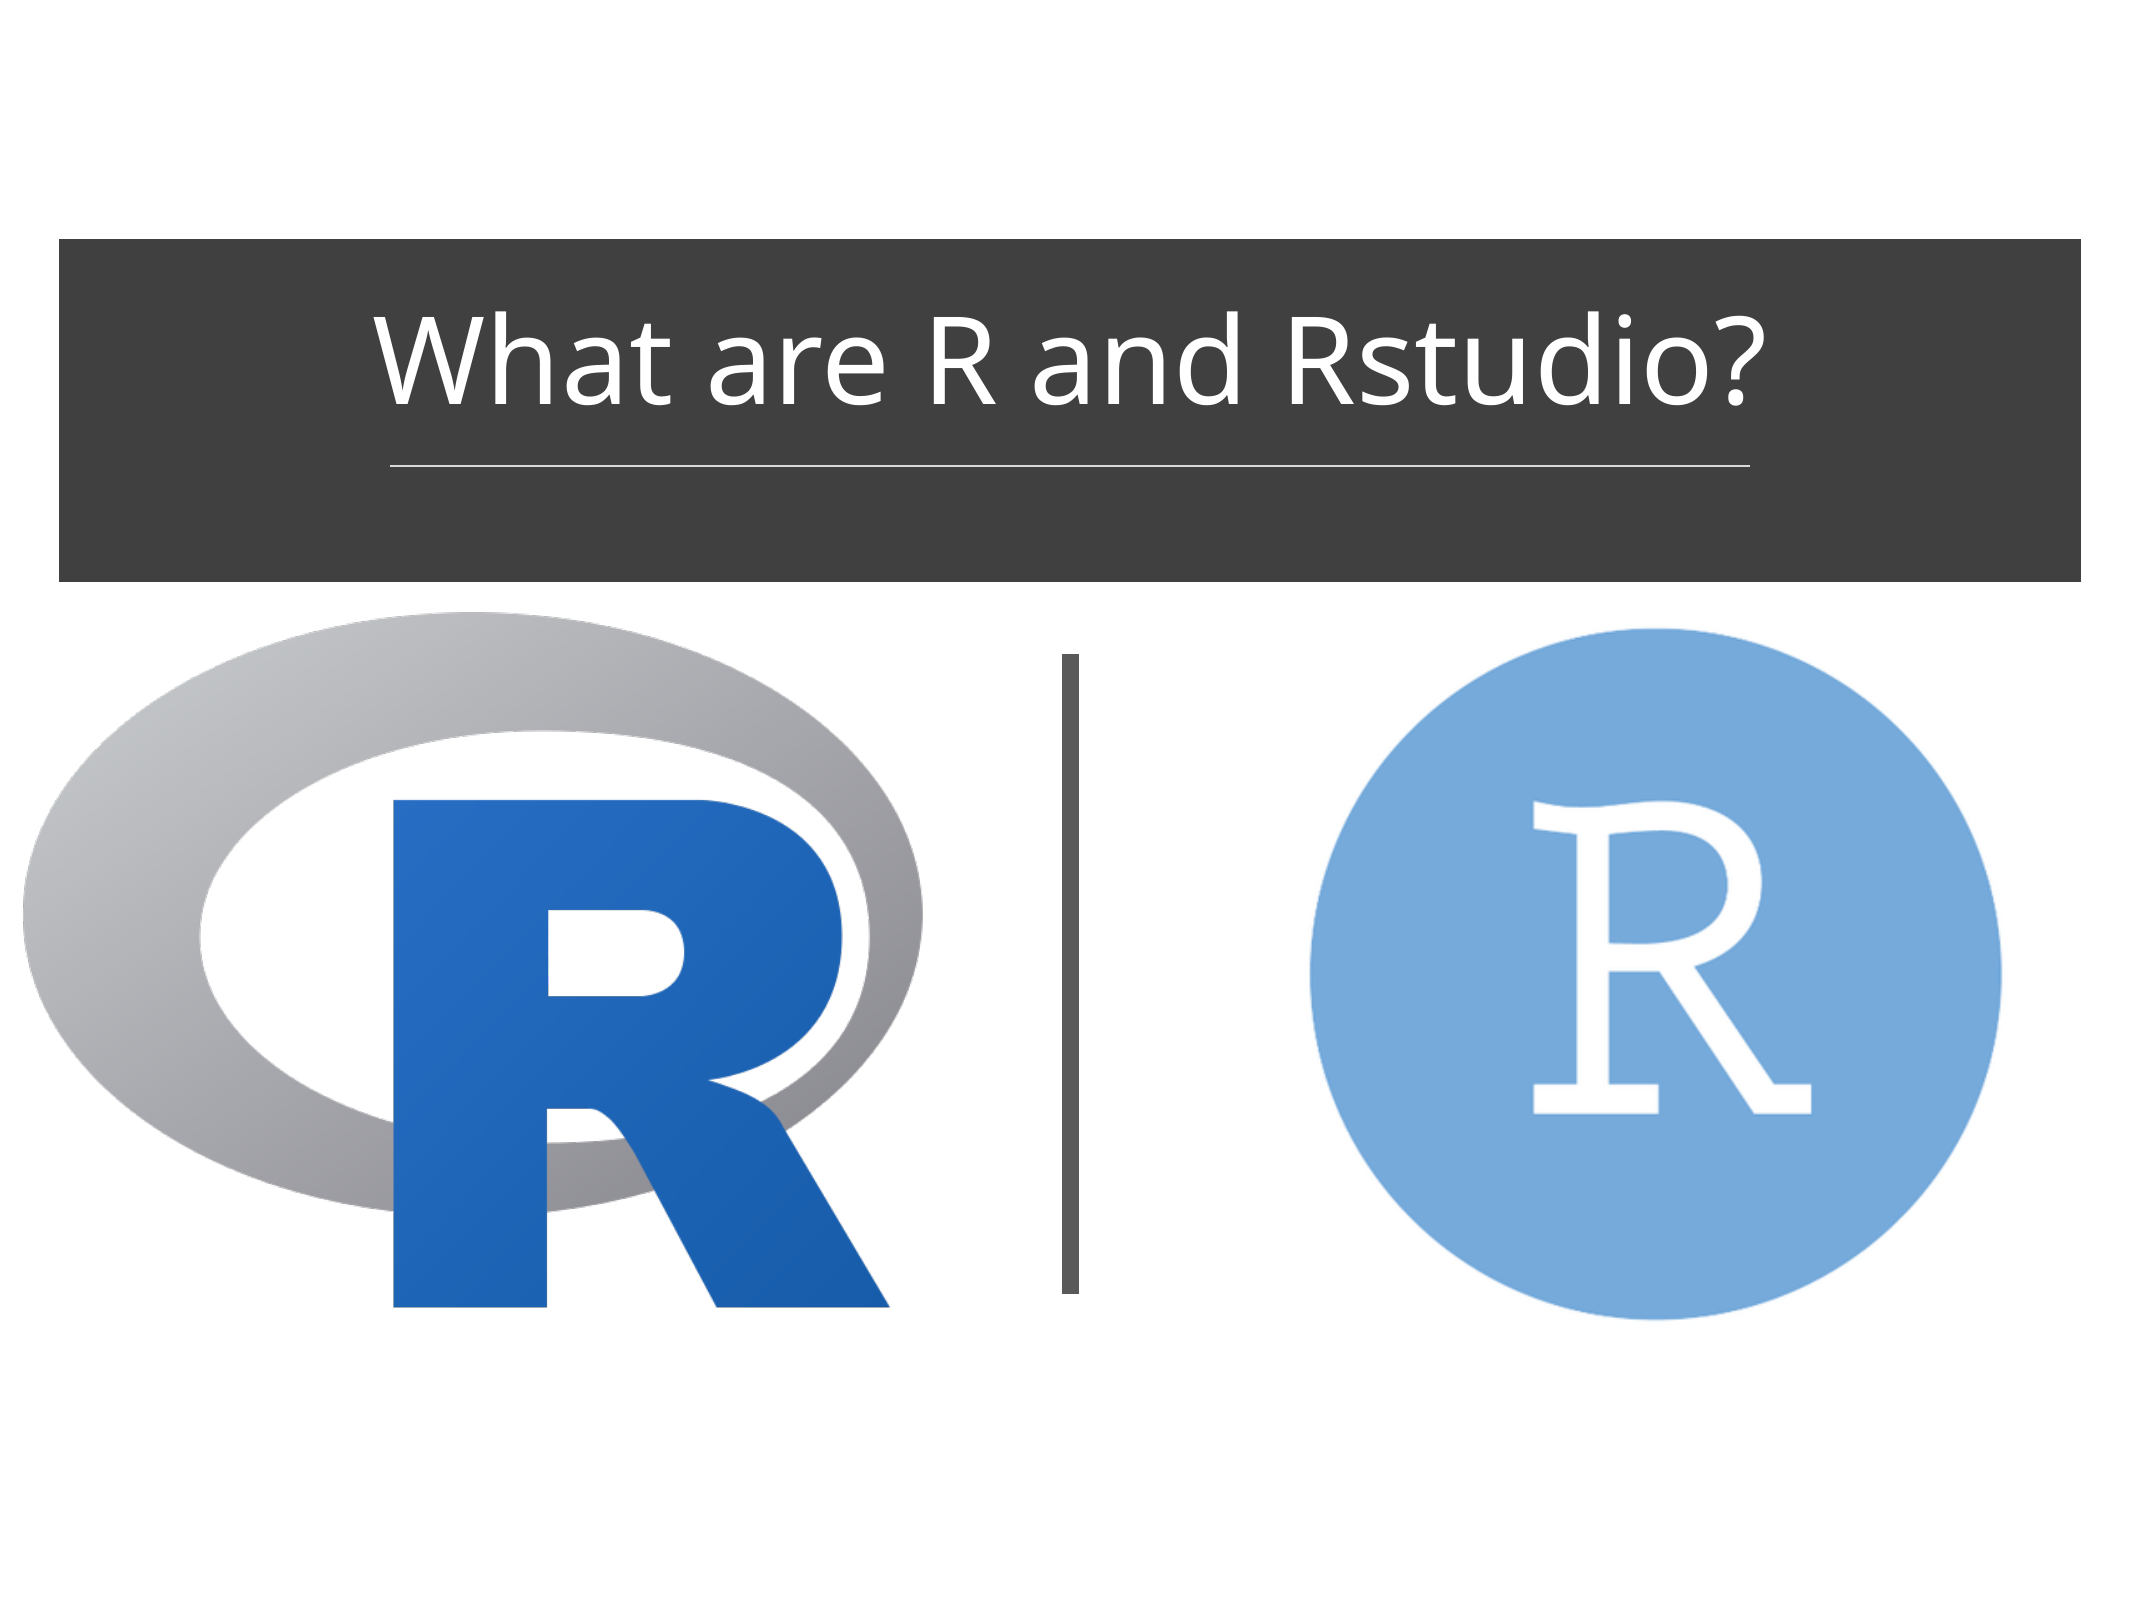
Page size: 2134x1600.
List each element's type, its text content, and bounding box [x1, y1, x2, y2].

title What are R and Rstudio? [95, 275, 2046, 440]
picture [21, 609, 925, 1310]
picture [1305, 624, 2006, 1325]
text_box [69, 248, 2071, 572]
